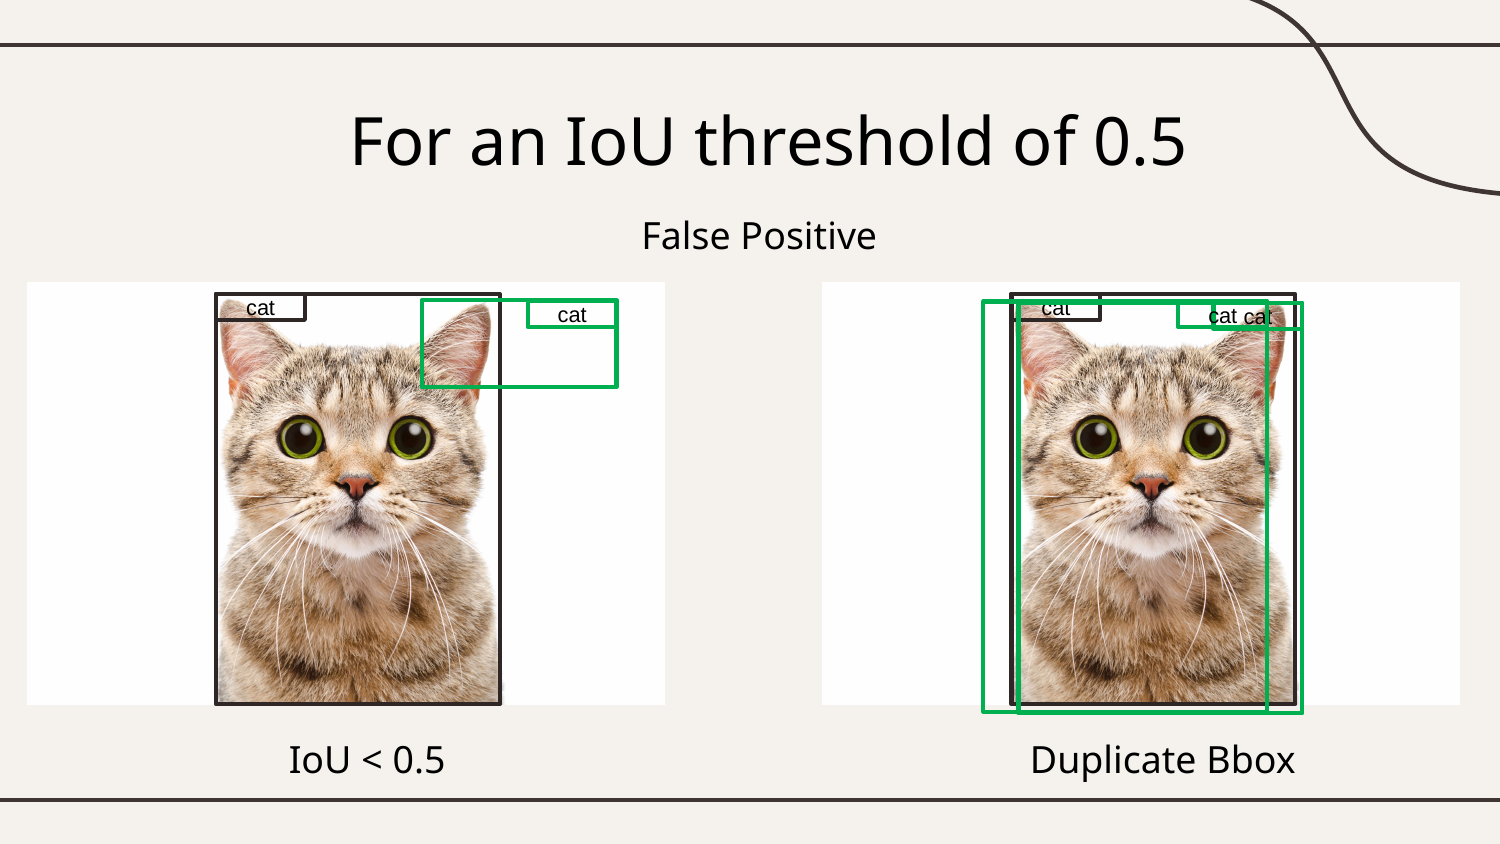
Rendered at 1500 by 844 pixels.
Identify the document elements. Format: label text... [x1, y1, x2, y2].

picture [822, 281, 1460, 705]
text_box IoU < 0.5 [159, 720, 557, 789]
text_box Duplicate Bbox [954, 720, 1352, 789]
list False Positive [551, 197, 949, 266]
picture [26, 281, 665, 705]
title For an IoU threshold of 0.5 [282, 83, 1256, 178]
